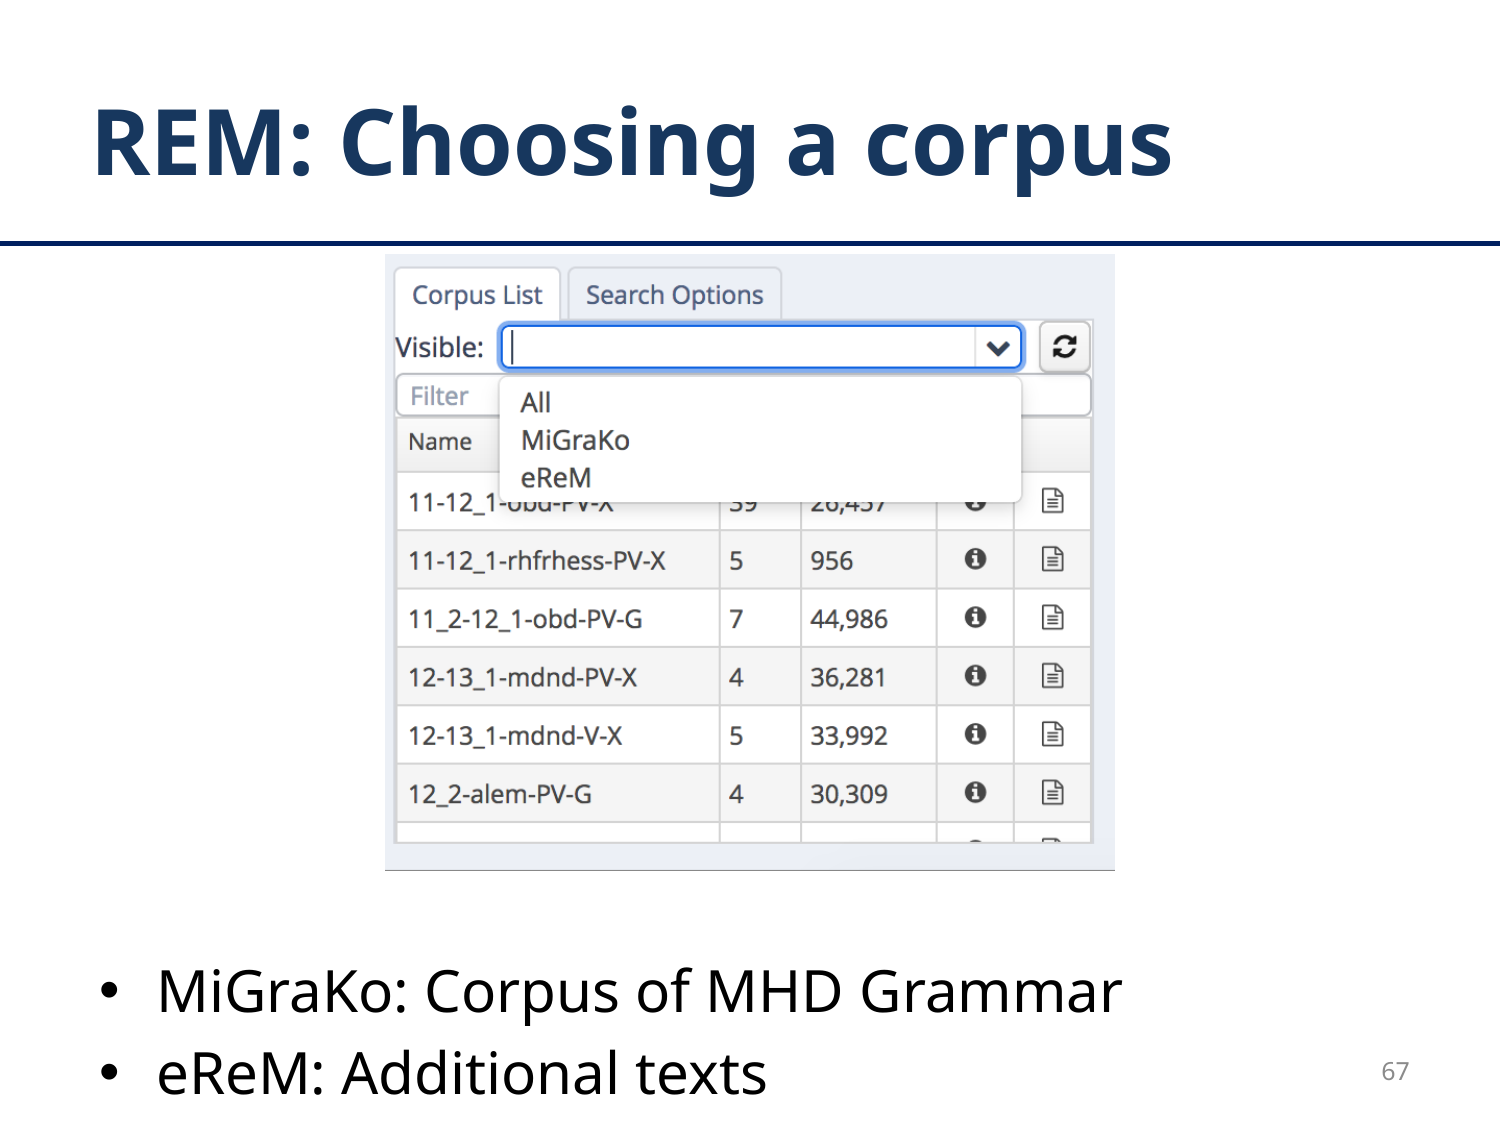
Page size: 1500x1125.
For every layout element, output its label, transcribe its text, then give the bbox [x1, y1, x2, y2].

picture [385, 253, 1115, 871]
title REM: Choosing a corpus [75, 45, 1425, 233]
list MiGraKo: Corpus of MHD Grammar eReM: Additional texts [85, 946, 1436, 1118]
slide_number 67 [1074, 1042, 1425, 1103]
